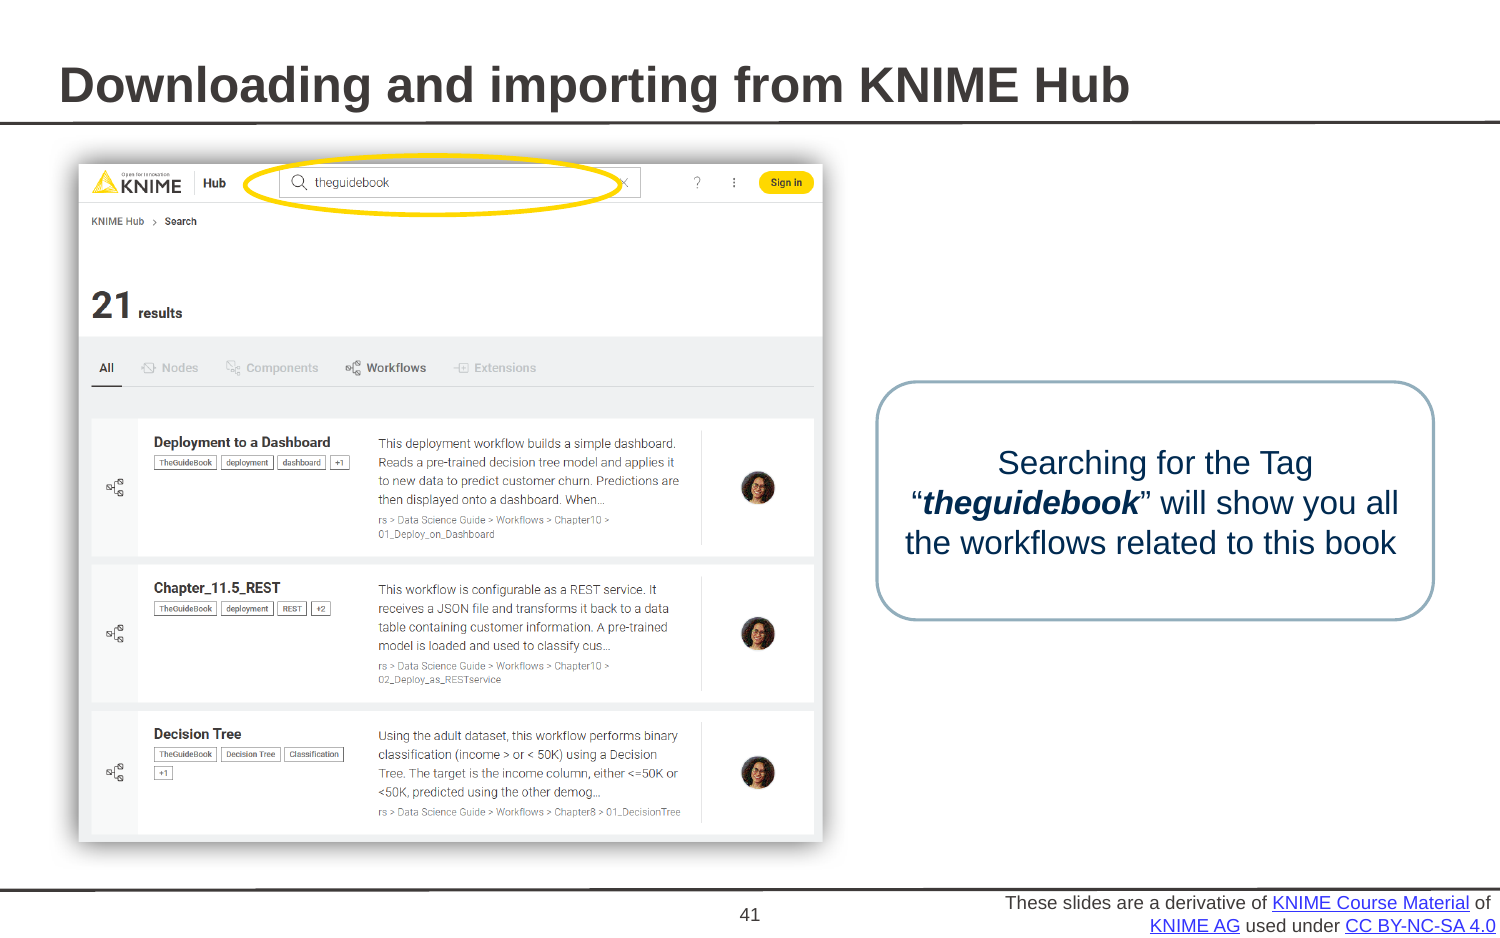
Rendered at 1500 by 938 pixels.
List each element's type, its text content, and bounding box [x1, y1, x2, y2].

text_box Searching for the Tag “theguidebook” will show you all the workflows related to this book [875, 380, 1435, 621]
title Downloading and importing from KNIME Hub [59, 0, 1442, 160]
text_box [78, 155, 823, 842]
slide_number 41 [702, 890, 798, 938]
